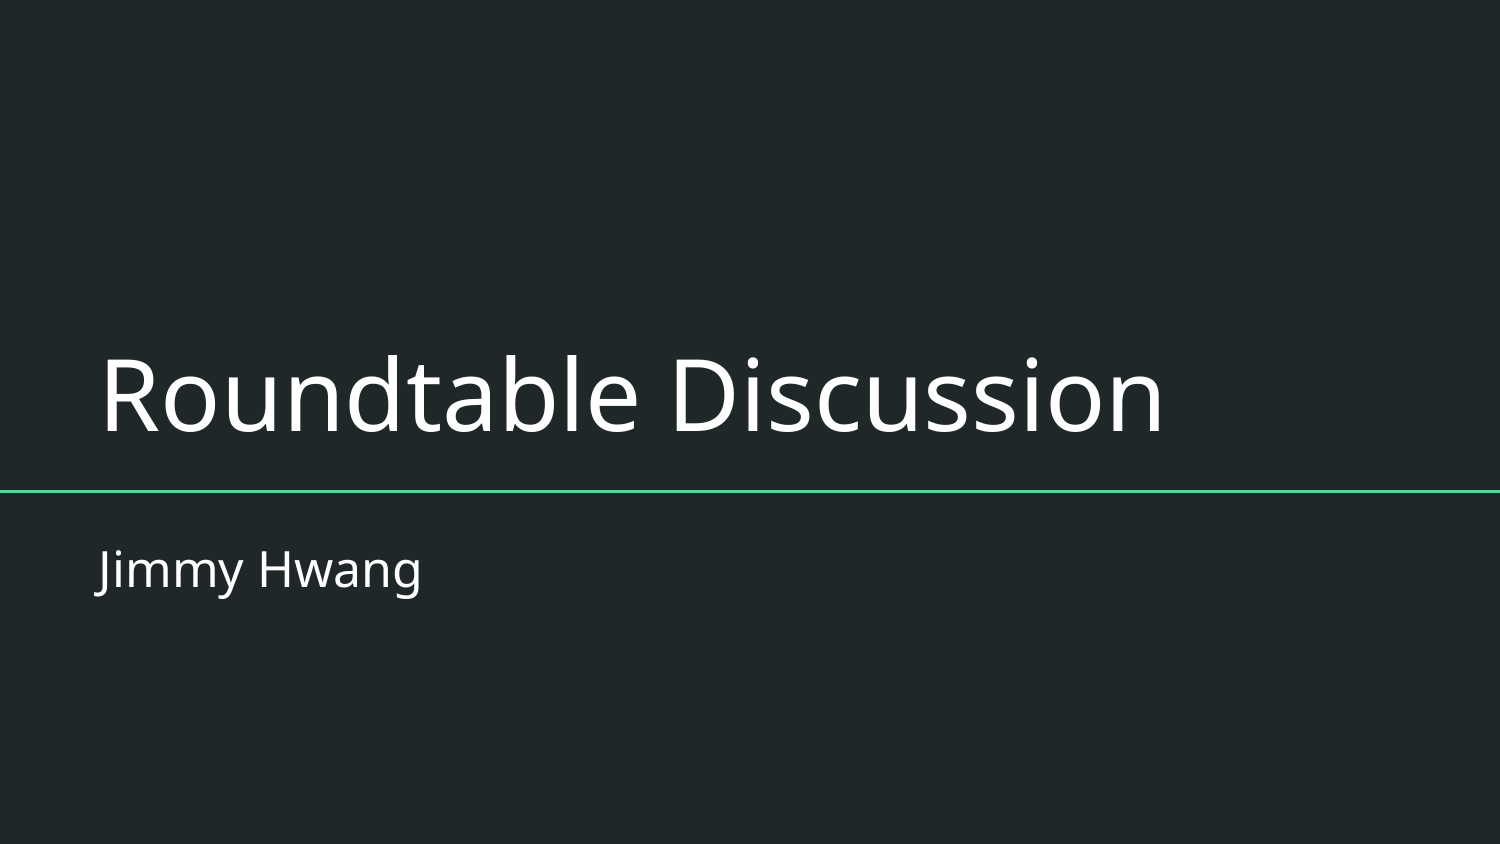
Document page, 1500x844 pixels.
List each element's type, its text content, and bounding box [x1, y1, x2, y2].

subtitle Jimmy Hwang [83, 522, 1417, 626]
title Roundtable Discussion [83, 206, 1417, 467]
